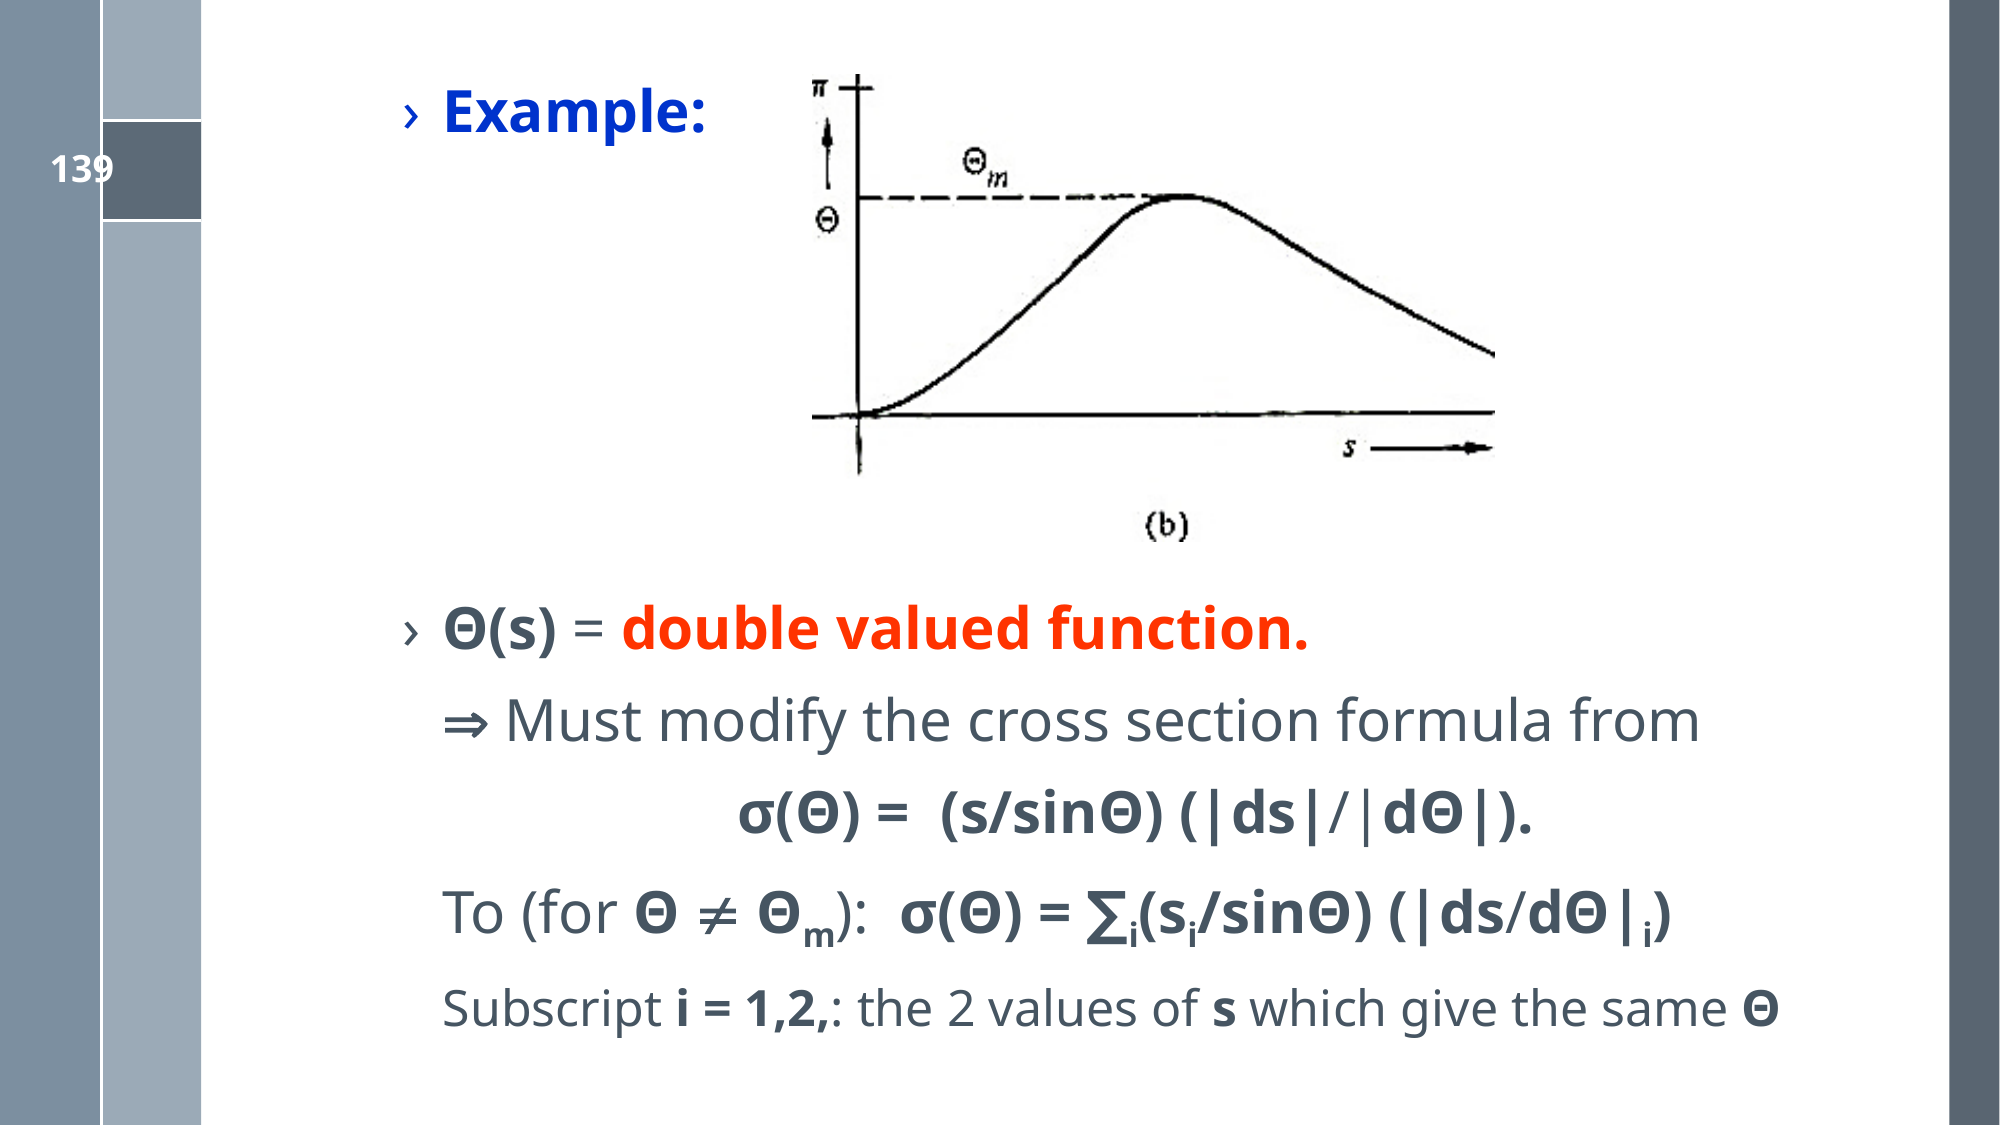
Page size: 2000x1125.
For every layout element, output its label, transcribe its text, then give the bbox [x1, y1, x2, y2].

picture [812, 74, 1495, 542]
list Example: Θ(s) = double valued function.  Must modify the cross section formula from σ(Θ) = (s/sinΘ) (|ds|/|dΘ|). To (for Θ  Θm): σ(Θ) = ∑i(si/sinΘ) (|ds/dΘ|i) Subscript i = 1,2,: the 2 values of s which give the same Θ [387, 75, 1900, 935]
